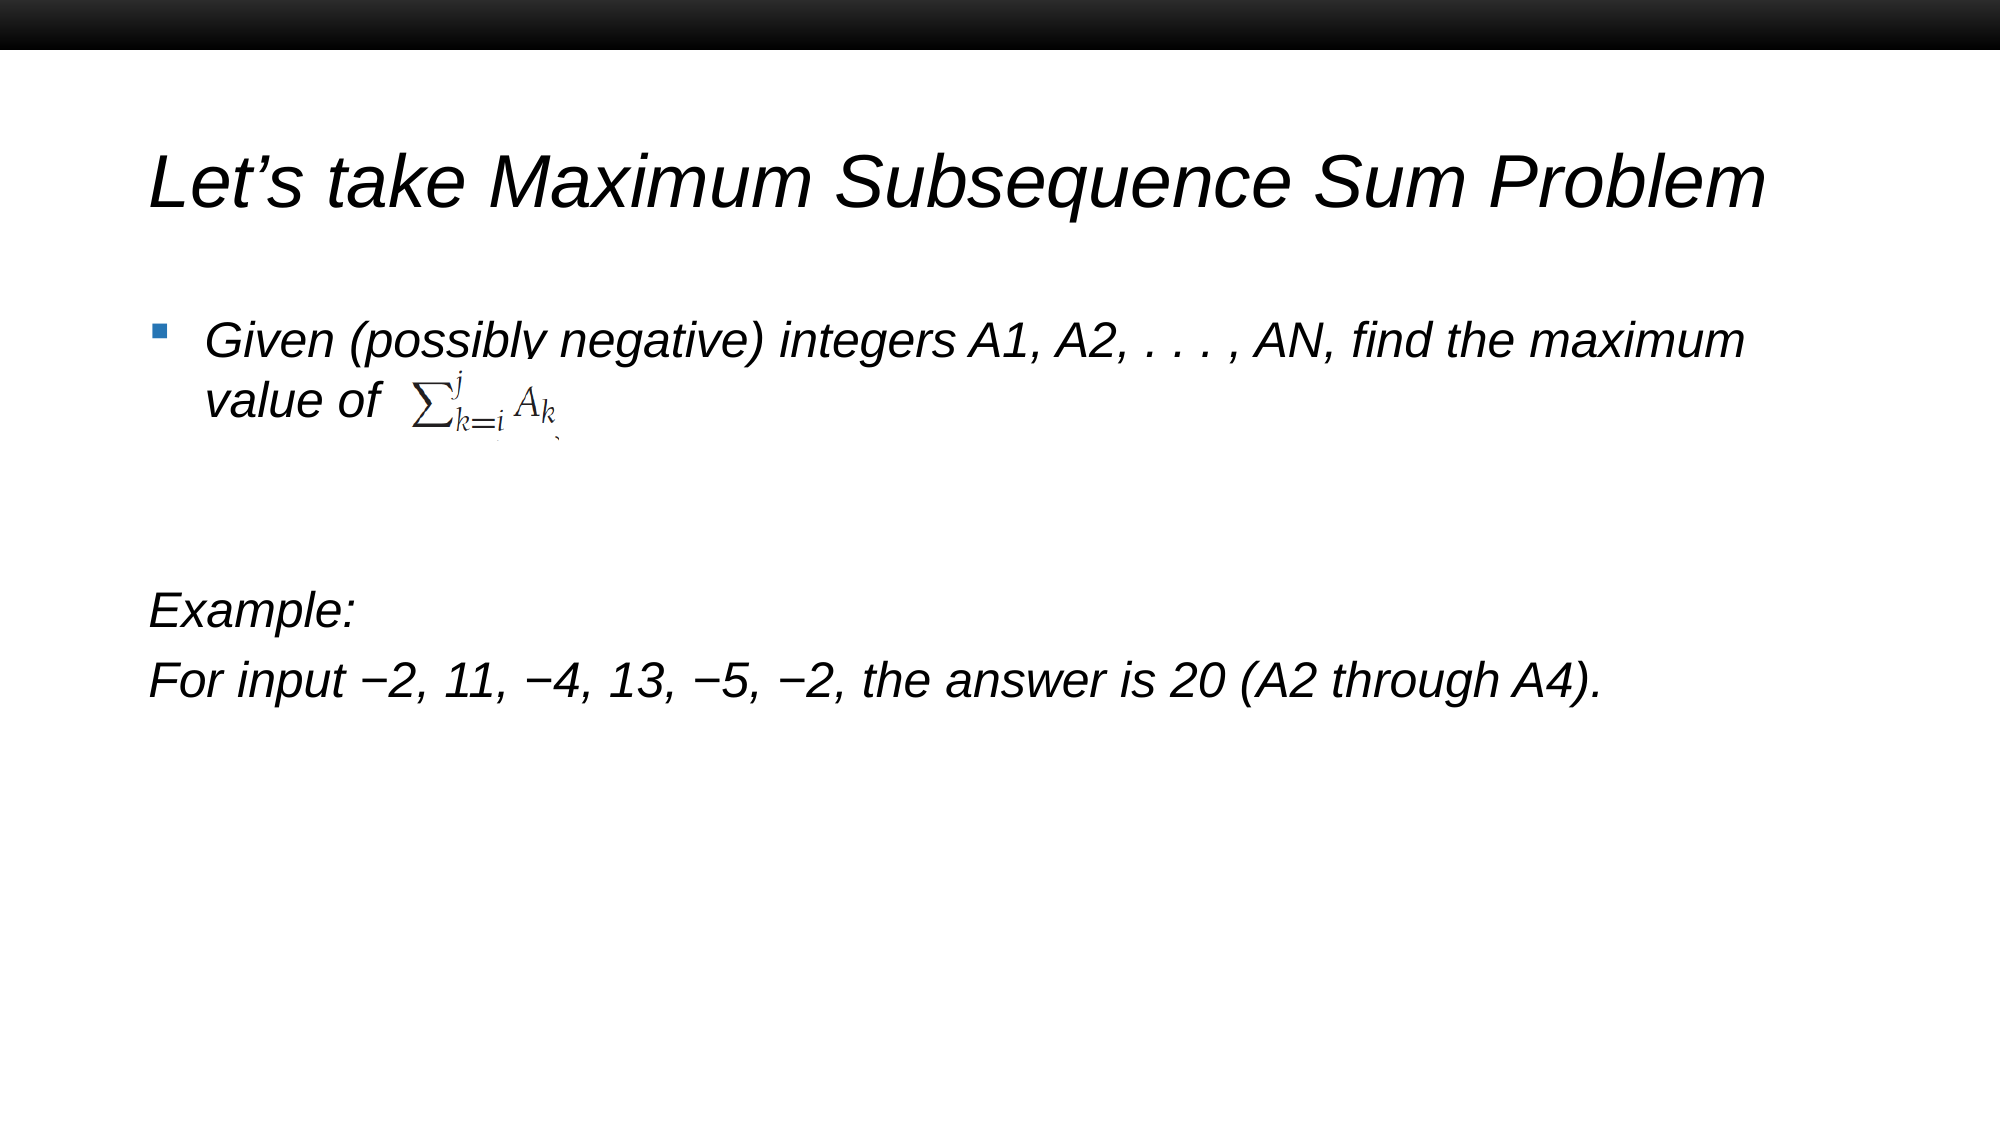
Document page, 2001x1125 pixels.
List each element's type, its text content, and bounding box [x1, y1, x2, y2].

title Let’s take Maximum Subsequence Sum Problem [133, 125, 1867, 238]
picture [408, 358, 559, 441]
list Given (possibly negative) integers A1, A2, . . . , AN, find the maximum value of Example: For input −2, 11, −4, 13, −5, −2, the answer is 20 (A2 through A4). [133, 299, 1867, 938]
